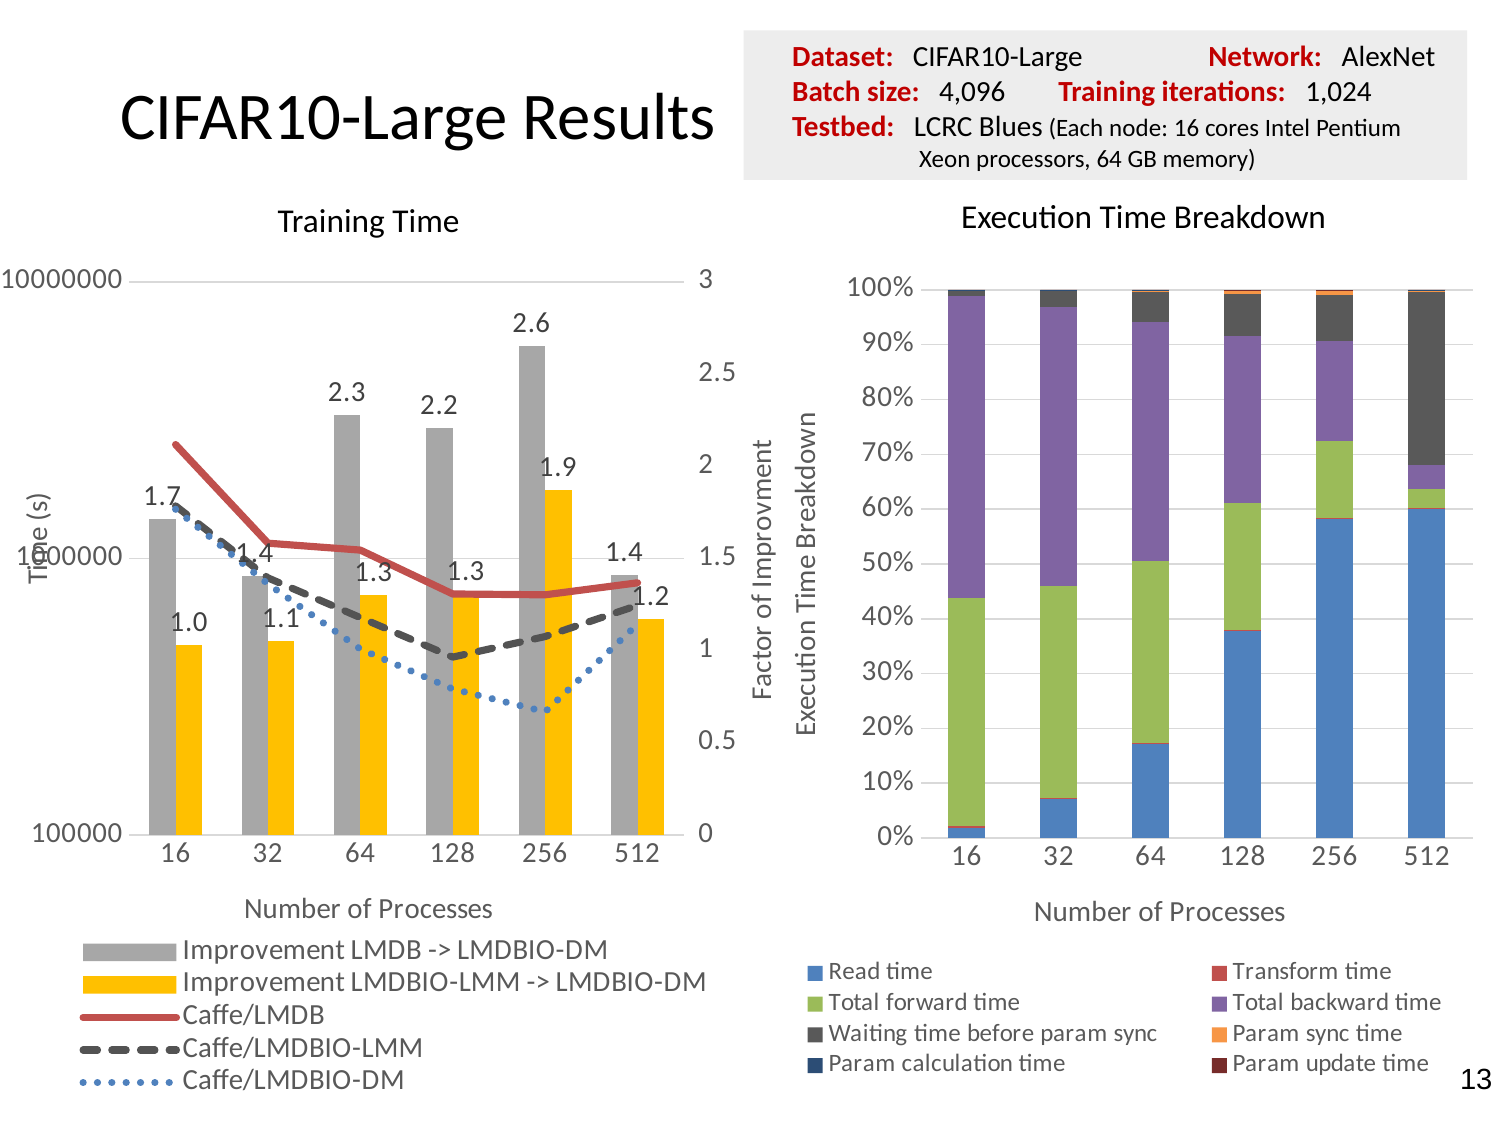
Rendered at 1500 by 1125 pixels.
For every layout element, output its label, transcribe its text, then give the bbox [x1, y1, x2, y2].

text_box Execution Time Breakdown [874, 187, 1413, 243]
text_box Training Time [99, 191, 638, 247]
chart [0, 246, 1488, 1113]
slide_number 13 [1488, 1052, 1500, 1101]
title CIFAR10-Large Results [111, 24, 1388, 201]
text_box Dataset: CIFAR10-Large Network: AlexNet Batch size: 4,096 Training iterations: 1,024 Testbed: LCRC Blues (Each node: 16 cores Intel Pentium Xeon processors, 64 GB memory) [743, 30, 1468, 180]
